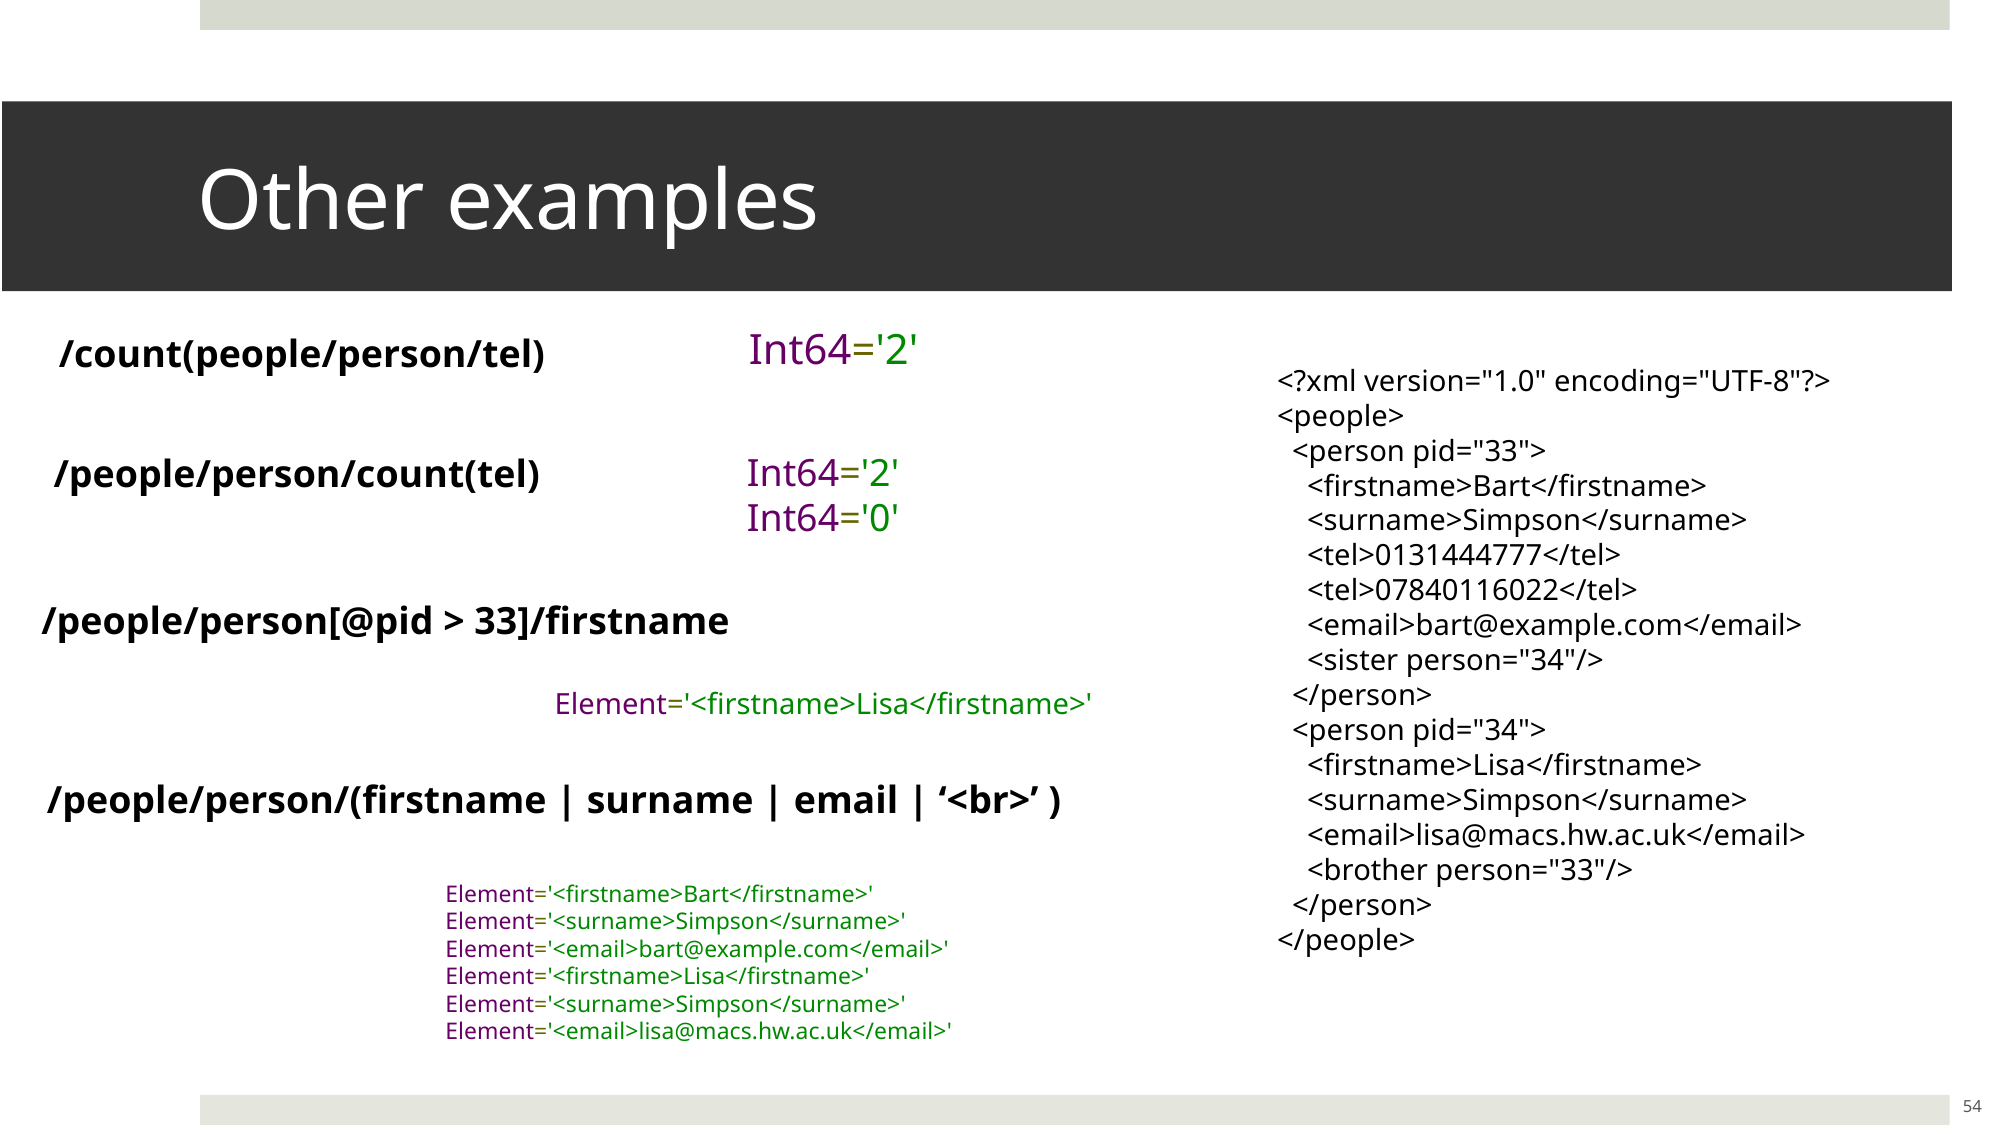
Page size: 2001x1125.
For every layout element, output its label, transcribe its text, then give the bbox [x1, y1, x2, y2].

text_box /people/person/(firstname | surname | email | ‘<br>’ ) [32, 769, 1078, 829]
slide_number 54 [1922, 1077, 2000, 1125]
text_box Int64='2' Int64='0' [746, 448, 963, 539]
text_box <?xml version="1.0" encoding="UTF-8"?> <people> <person pid="33"> <firstname>Bart</firstname> <surname>Simpson</surname> <tel>0131444777</tel> <tel>07840116022</tel> <email>bart@example.com</email> <sister person="34"/> </person> <person pid="34"> <firstname>Lisa</firstname> <surname>Simpson</surname> <email>lisa@macs.hw.ac.uk</email> <brother person="33"/> </person> </people> [1262, 354, 1966, 964]
text_box /people/person/count(tel) [38, 442, 556, 503]
text_box Int64='2' [748, 322, 987, 373]
text_box Element='<firstname>Lisa</firstname>' [554, 685, 1253, 721]
text_box Element='<firstname>Bart</firstname>' Element='<surname>Simpson</surname>' Element='<email>bart@example.com</email>' Element='<firstname>Lisa</firstname>' Element='<surname>Simpson</surname>' Element='<email>lisa@macs.hw.ac.uk</email>' [445, 879, 1209, 1045]
text_box /people/person[@pid > 33]/firstname [26, 589, 746, 650]
text_box /count(people/person/tel) [43, 322, 561, 383]
title Other examples [2, 101, 1952, 292]
